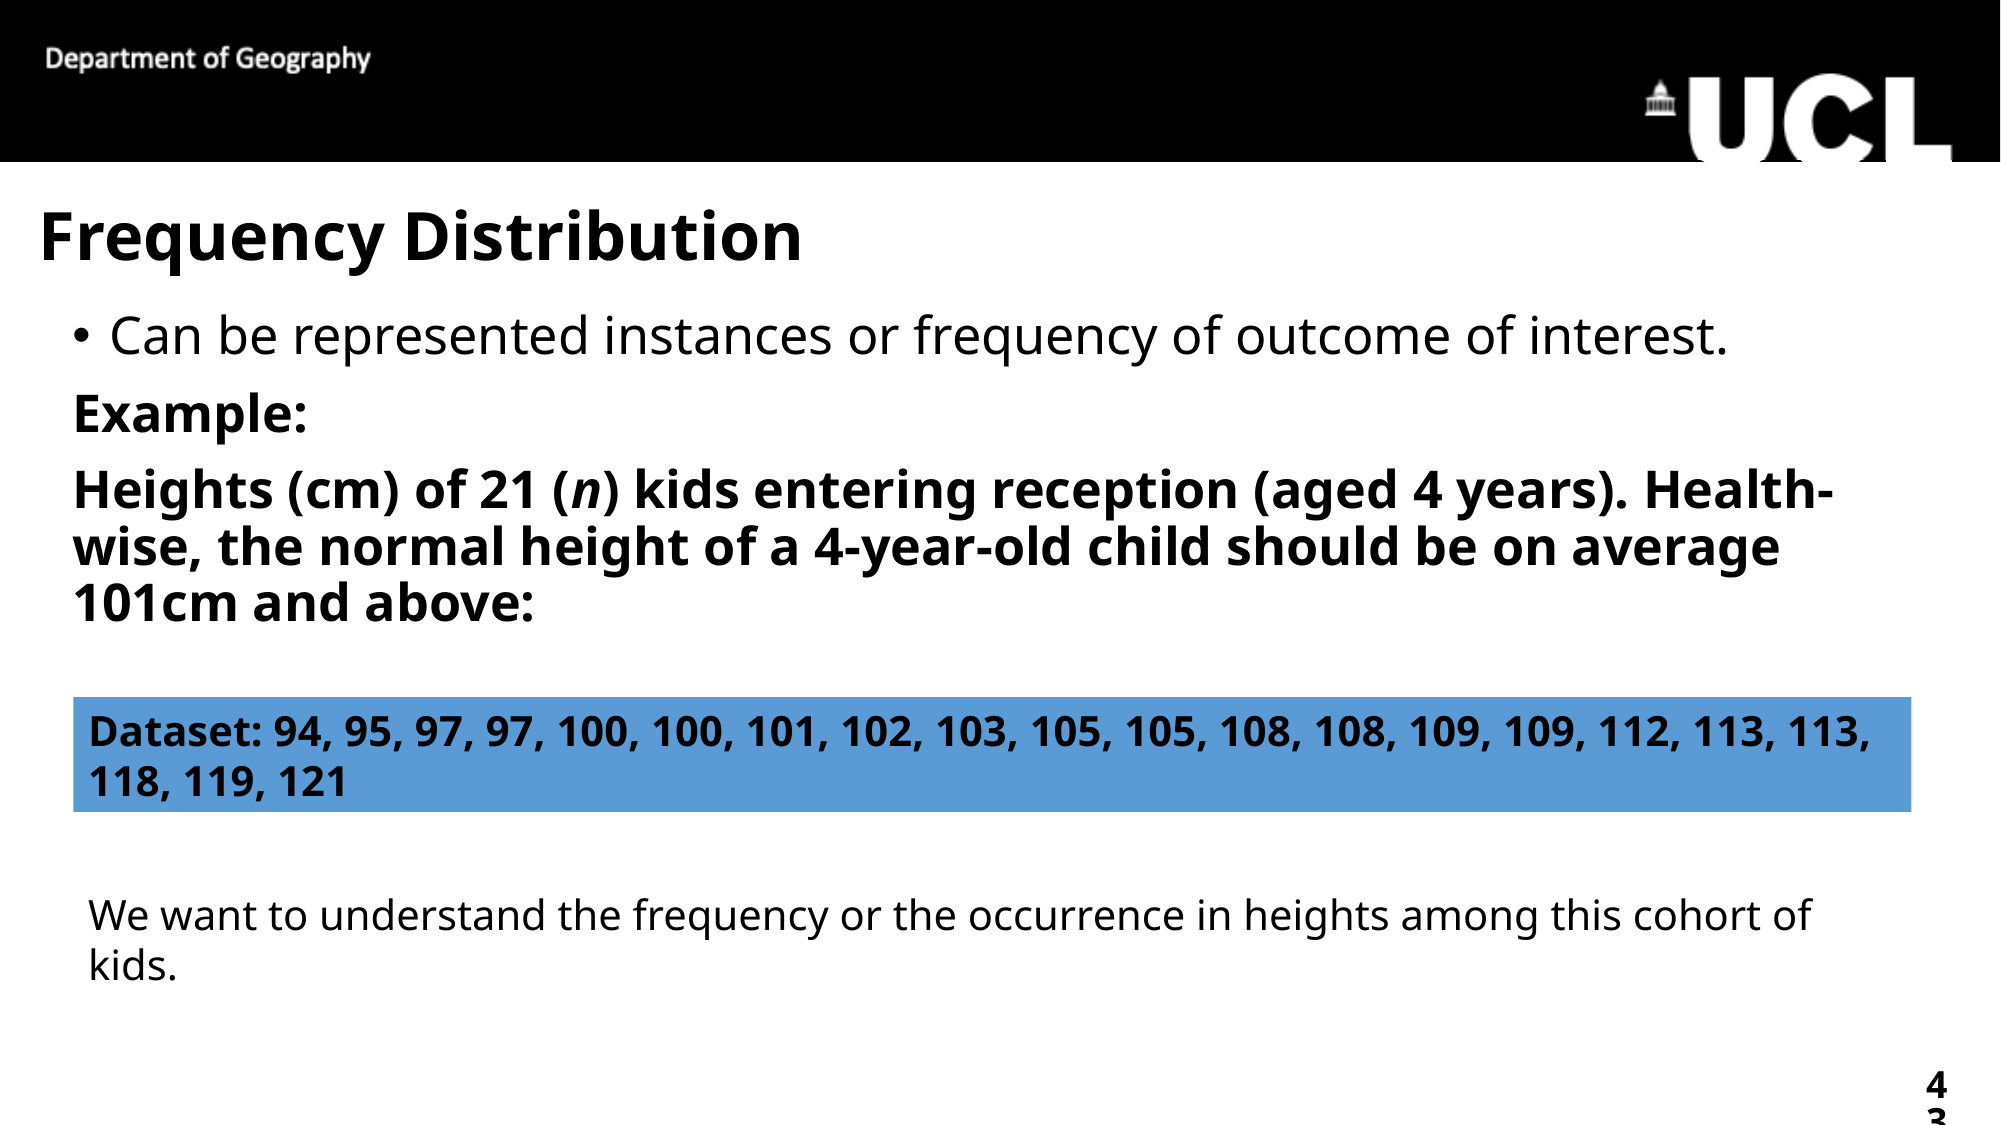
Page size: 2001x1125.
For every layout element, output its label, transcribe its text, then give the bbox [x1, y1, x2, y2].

text_box Can be represented instances or frequency of outcome of interest. Example: Heights (cm) of 21 (n) kids entering reception (aged 4 years). Health-wise, the normal height of a 4-year-old child should be on average 101cm and above: [57, 302, 1864, 583]
text_box We want to understand the frequency or the occurrence in heights among this cohort of kids. [73, 881, 1912, 997]
picture [0, 0, 2000, 160]
text_box 43 [1911, 1051, 1983, 1122]
text_box Frequency Distribution [23, 195, 1885, 282]
text_box Dataset: 94, 95, 97, 97, 100, 100, 101, 102, 103, 105, 105, 108, 108, 109, 109, 112, 113, 113, 118, 119, 121 [73, 697, 1912, 812]
